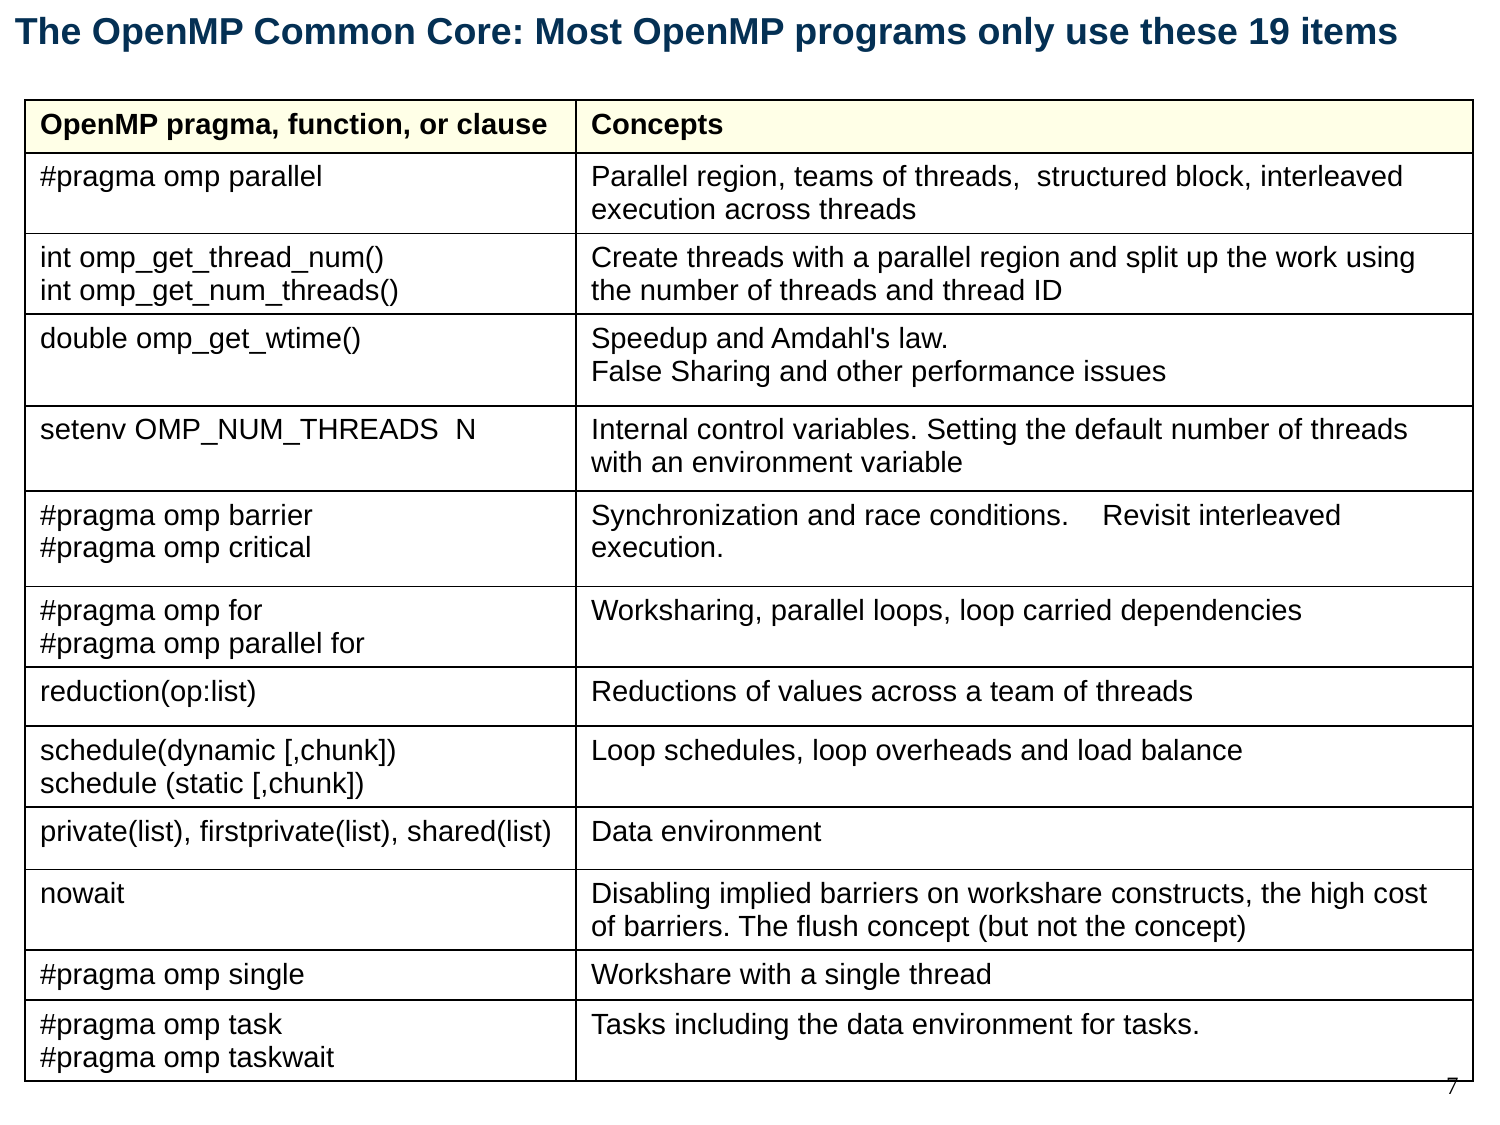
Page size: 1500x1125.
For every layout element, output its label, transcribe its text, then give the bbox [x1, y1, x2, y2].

table_cell schedule(dynamic [,chunk]) schedule (static [,chunk]) [26, 727, 575, 806]
table_cell Synchronization and race conditions. Revisit interleaved execution. [577, 492, 1472, 586]
table_cell setenv OMP_NUM_THREADS N [26, 407, 575, 490]
table_cell Worksharing, parallel loops, loop carried dependencies [577, 587, 1472, 666]
table_cell private(list), firstprivate(list), shared(list) [26, 808, 575, 869]
table_cell Reductions of values across a team of threads [577, 668, 1472, 725]
table_cell #pragma omp barrier #pragma omp critical [26, 492, 575, 586]
slide_number 7 [1380, 1061, 1474, 1108]
text_box The OpenMP Common Core: Most OpenMP programs only use these 19 items [0, 0, 1500, 60]
table_cell #pragma omp parallel [26, 154, 575, 233]
table_cell Speedup and Amdahl's law. False Sharing and other performance issues [577, 315, 1472, 405]
table_header OpenMP pragma, function, or clause [26, 101, 575, 152]
table_cell reduction(op:list) [26, 668, 575, 725]
table_cell Parallel region, teams of threads, structured block, interleaved execution across threads [577, 154, 1472, 233]
table_cell Disabling implied barriers on workshare constructs, the high cost of barriers. The flush concept (but not the concept) [577, 870, 1472, 949]
table_cell Data environment [577, 808, 1472, 869]
table_cell Tasks including the data environment for tasks. [577, 1001, 1472, 1080]
table_cell Create threads with a parallel region and split up the work using the number of threads and thread ID [577, 234, 1472, 313]
table_cell #pragma omp for #pragma omp parallel for [26, 587, 575, 666]
table_cell nowait [26, 870, 575, 949]
table_cell double omp_get_wtime() [26, 315, 575, 405]
table_cell Internal control variables. Setting the default number of threads with an environment variable [577, 407, 1472, 490]
table_cell int omp_get_thread_num() int omp_get_num_threads() [26, 234, 575, 313]
table_cell #pragma omp single [26, 951, 575, 999]
table_cell Loop schedules, loop overheads and load balance [577, 727, 1472, 806]
table_header Concepts [577, 101, 1472, 152]
table_cell Workshare with a single thread [577, 951, 1472, 999]
table_cell #pragma omp task #pragma omp taskwait [26, 1001, 575, 1080]
